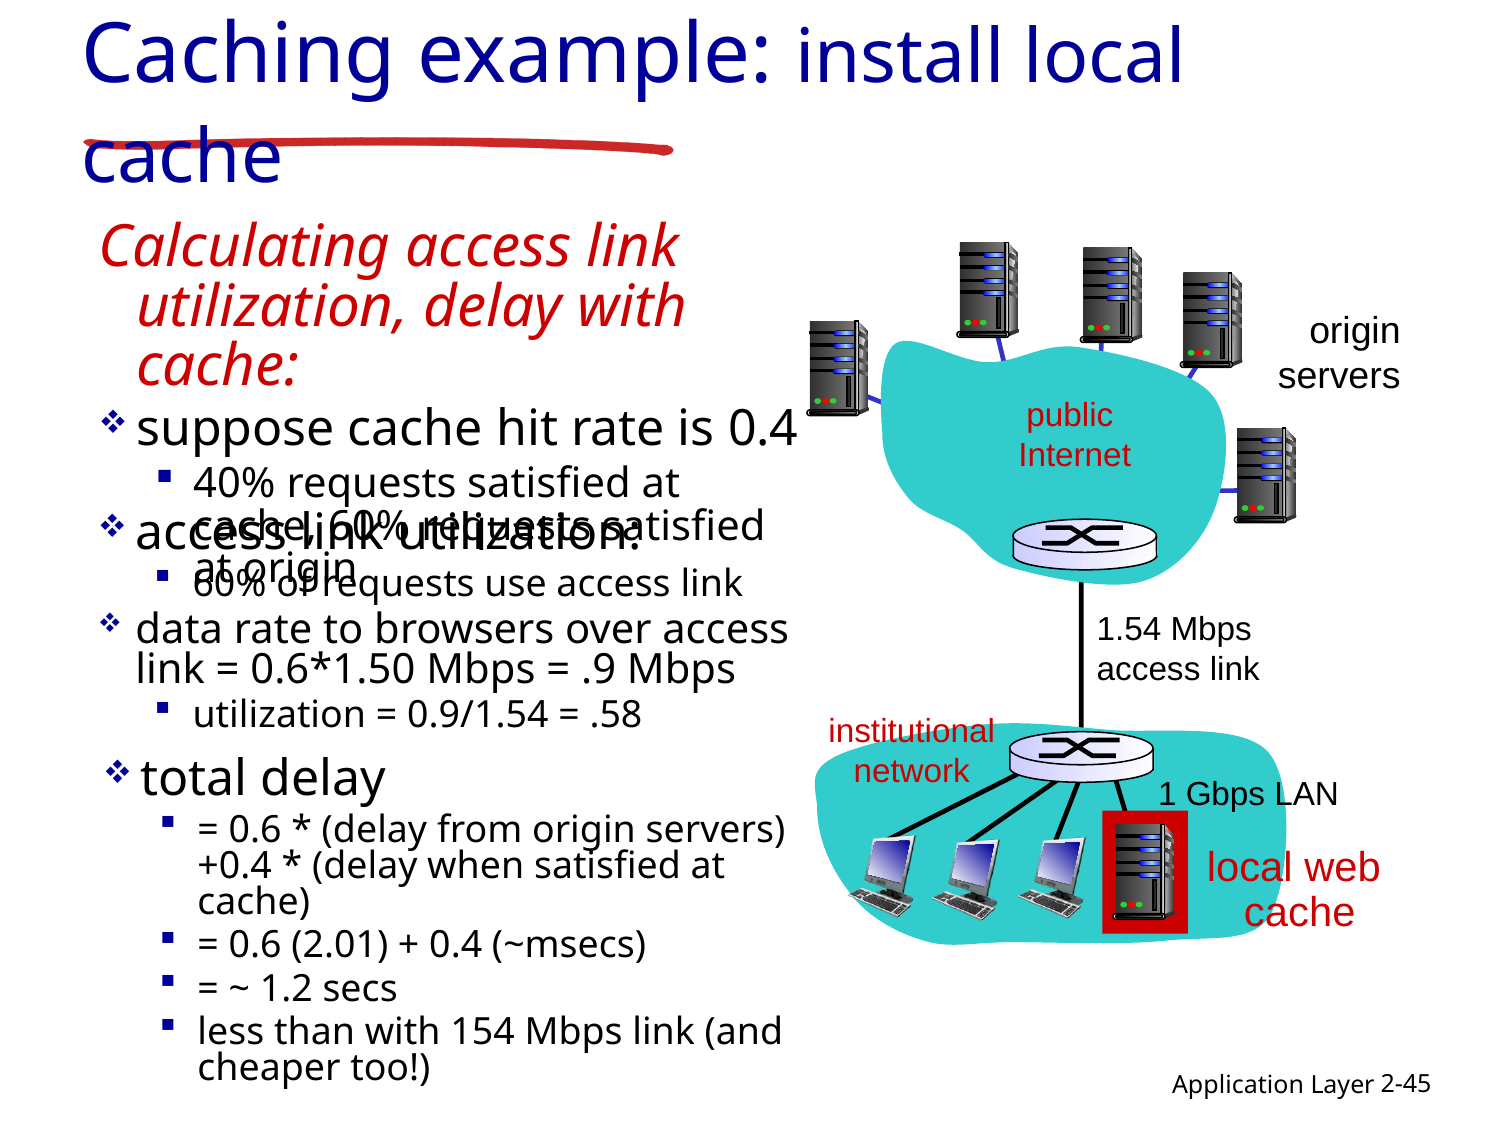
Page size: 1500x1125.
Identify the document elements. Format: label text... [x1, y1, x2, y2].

picture [79, 132, 681, 161]
text_box public Internet [994, 386, 1146, 481]
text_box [1180, 272, 1243, 368]
text_box [1054, 578, 1152, 585]
slide_number 2-45 [1365, 1059, 1477, 1106]
text_box [1011, 723, 1111, 730]
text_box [806, 320, 870, 416]
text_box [1000, 833, 1088, 926]
title Caching example: install local cache [66, 44, 1342, 154]
text_box total delay = 0.6 * (delay from origin servers) +0.4 * (delay when satisfied at cache) = 0.6 (2.01) + 0.4 (~msecs) = ~ 1.2 secs less than with 154 Mbps link (and cheaper too!) [88, 747, 820, 993]
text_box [831, 831, 918, 924]
text_box [1152, 730, 1276, 764]
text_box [956, 242, 1020, 338]
text_box 1 Gbps LAN [1143, 764, 1355, 809]
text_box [1012, 519, 1158, 570]
text_box institutional network [813, 702, 1011, 797]
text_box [1234, 427, 1297, 523]
text_box [815, 790, 1143, 945]
text_box 1.54 Mbps access link [1081, 599, 1277, 695]
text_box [1101, 810, 1408, 944]
list Calculating access link utilization, delay with cache: suppose cache hit rate is 0.4 40% requests satisfied at cache, 60% requests satisfied at origin [83, 211, 816, 521]
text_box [1080, 247, 1143, 343]
text_box origin servers [1262, 299, 1416, 404]
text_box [1112, 824, 1176, 920]
text_box [880, 340, 1227, 573]
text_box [915, 835, 996, 927]
text_box access link utilization: 60% of requests use access link data rate to browsers over access link = 0.6*1.50 Mbps = .9 Mbps utilization = 0.9/1.54 = .58 [83, 501, 815, 760]
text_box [1009, 731, 1155, 783]
footer Application Layer [914, 1060, 1391, 1109]
